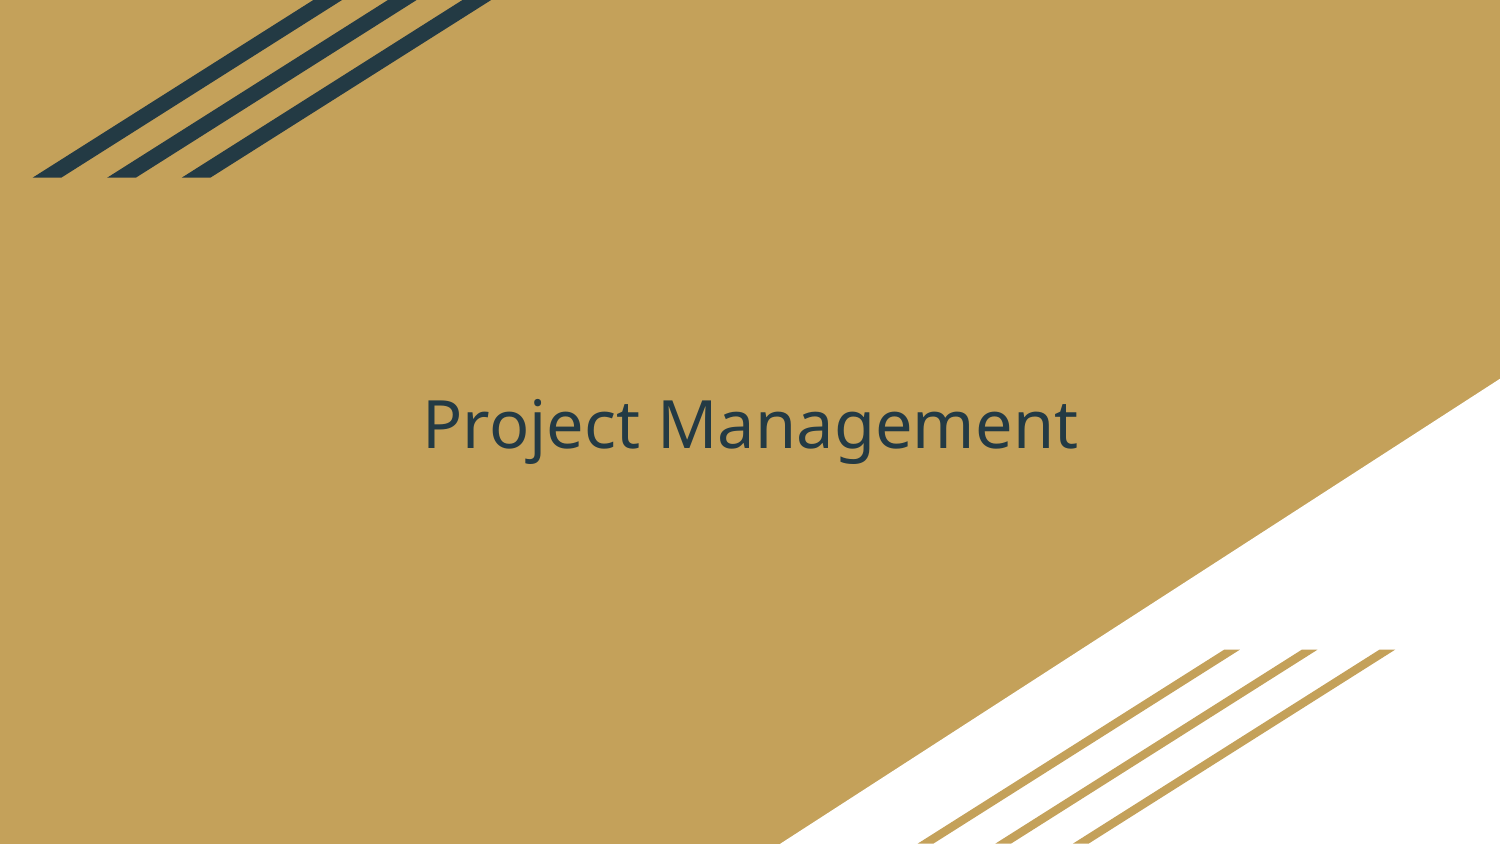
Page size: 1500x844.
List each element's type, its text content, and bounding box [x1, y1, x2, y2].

title Project Management [309, 286, 1192, 557]
